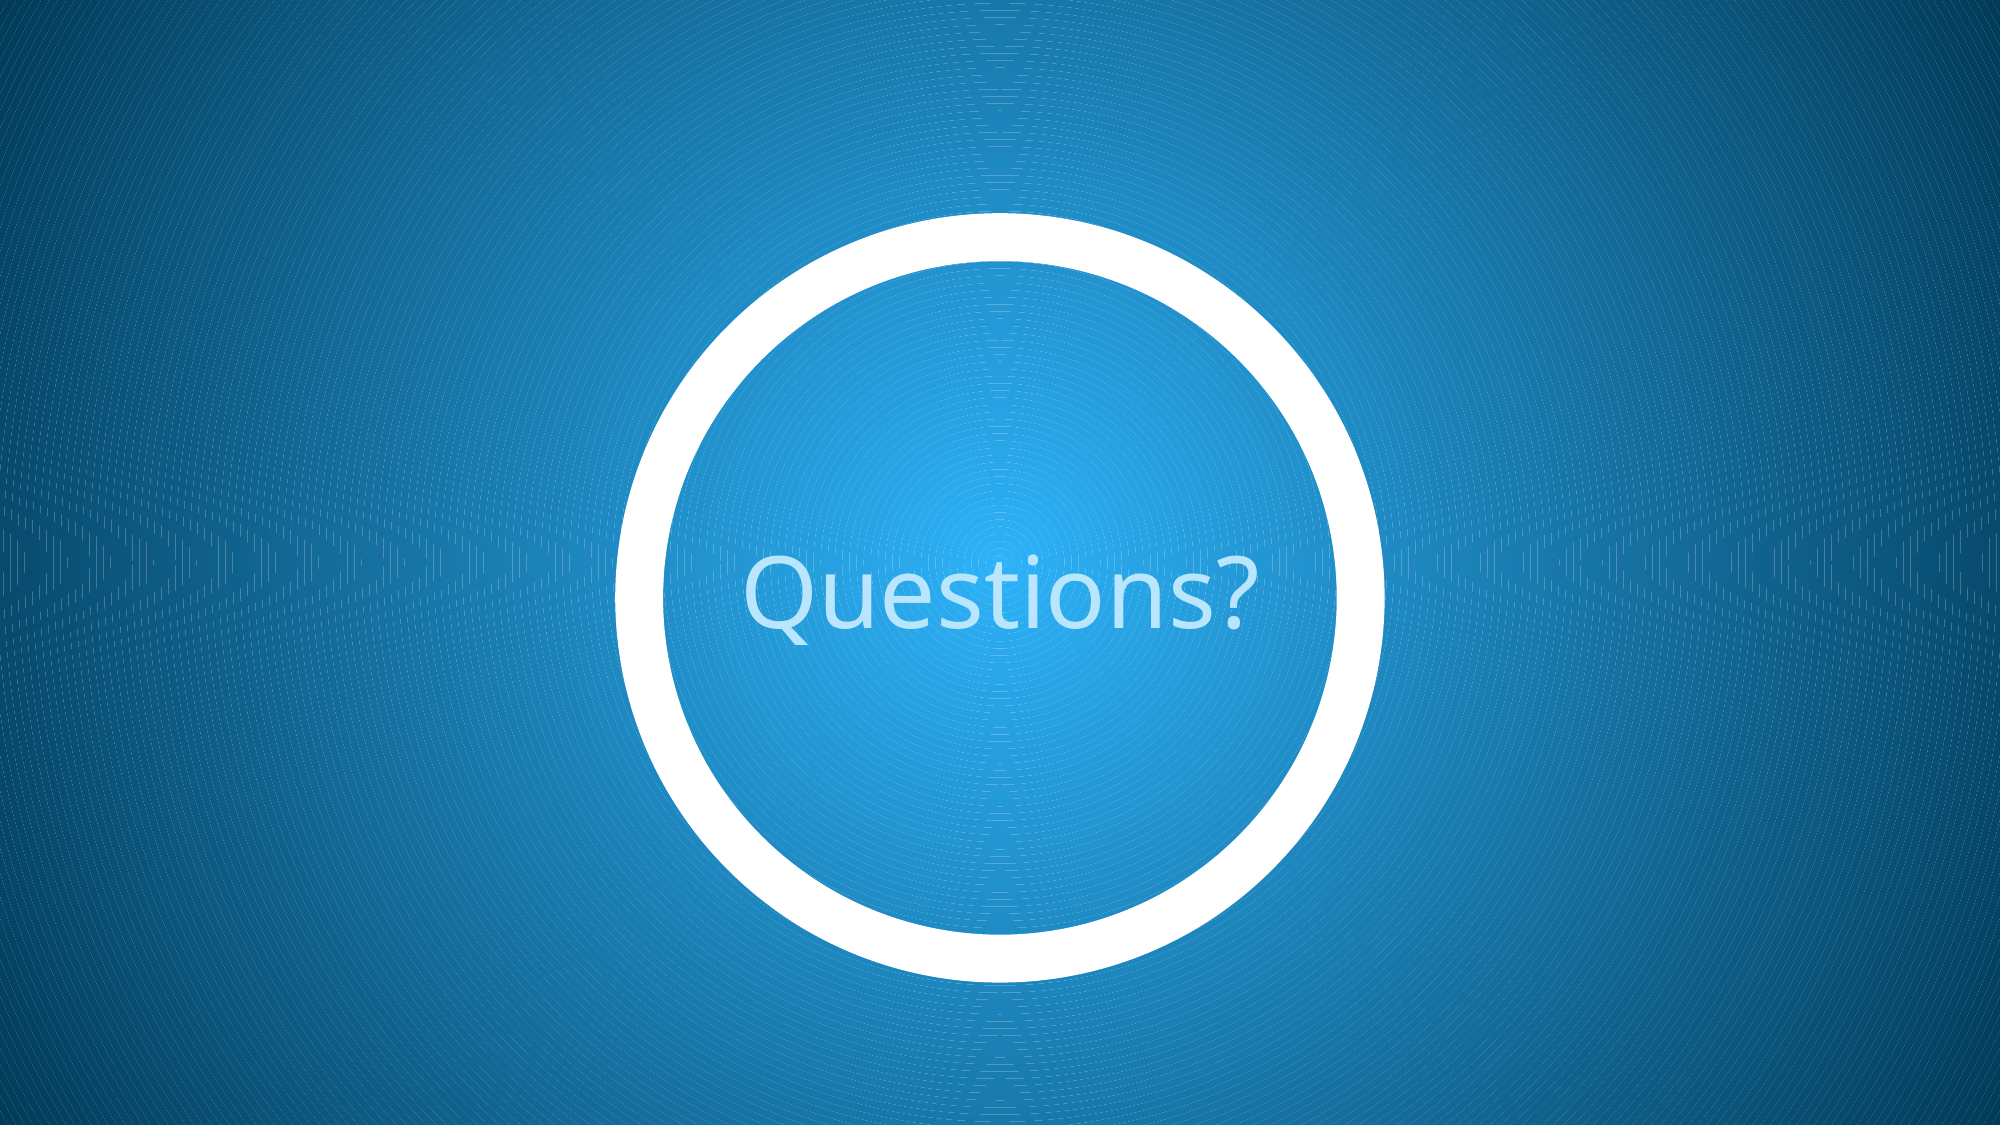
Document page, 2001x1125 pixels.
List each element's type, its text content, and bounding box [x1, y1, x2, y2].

text_box [638, 236, 1362, 960]
slide_number 31 [1845, 1042, 1940, 1103]
text_box [0, 0, 2000, 1125]
